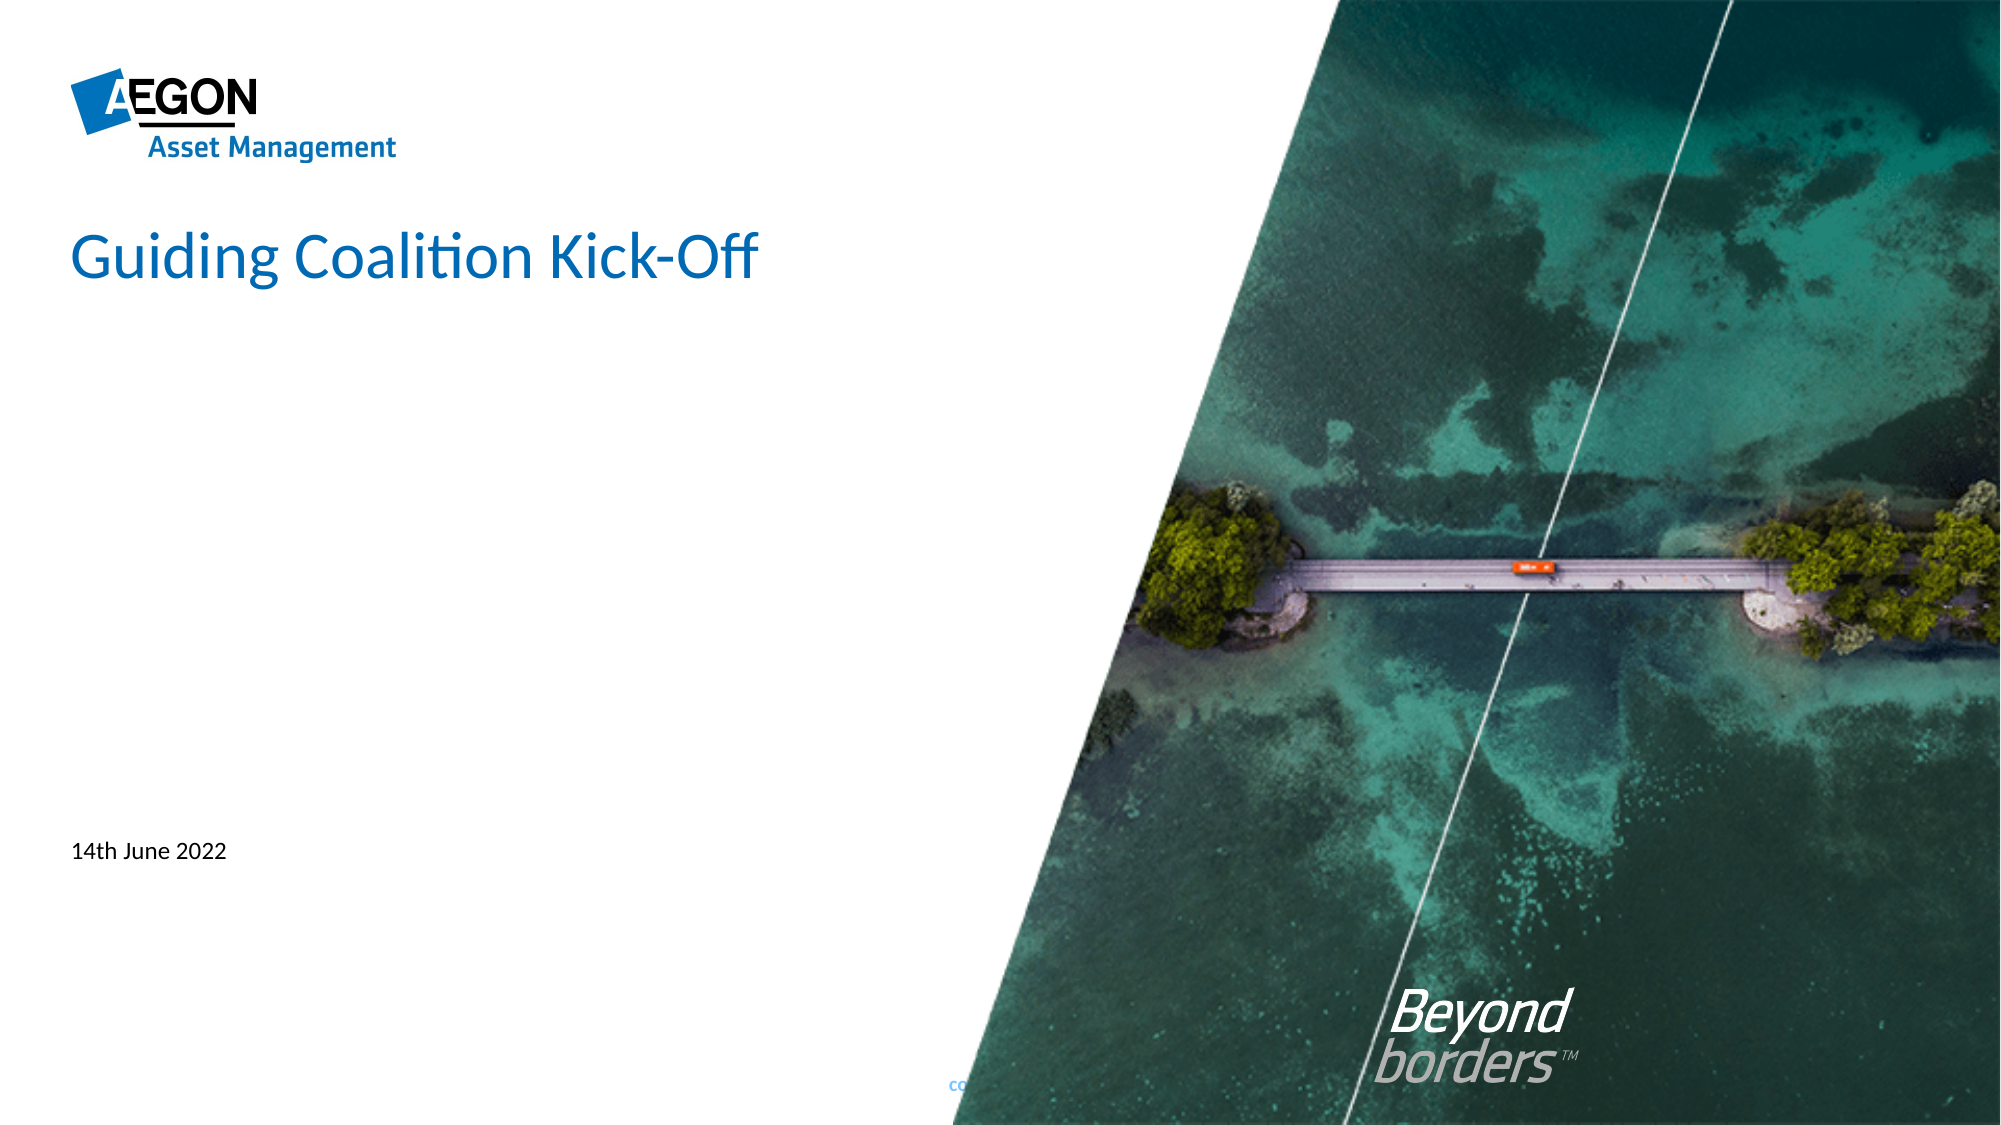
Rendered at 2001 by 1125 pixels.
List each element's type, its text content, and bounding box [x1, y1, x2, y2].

text_box 14th June 2022 [70, 832, 953, 896]
picture [70, 68, 396, 163]
picture [953, 0, 2001, 1125]
title Guiding Coalition Kick-Off [70, 205, 953, 293]
